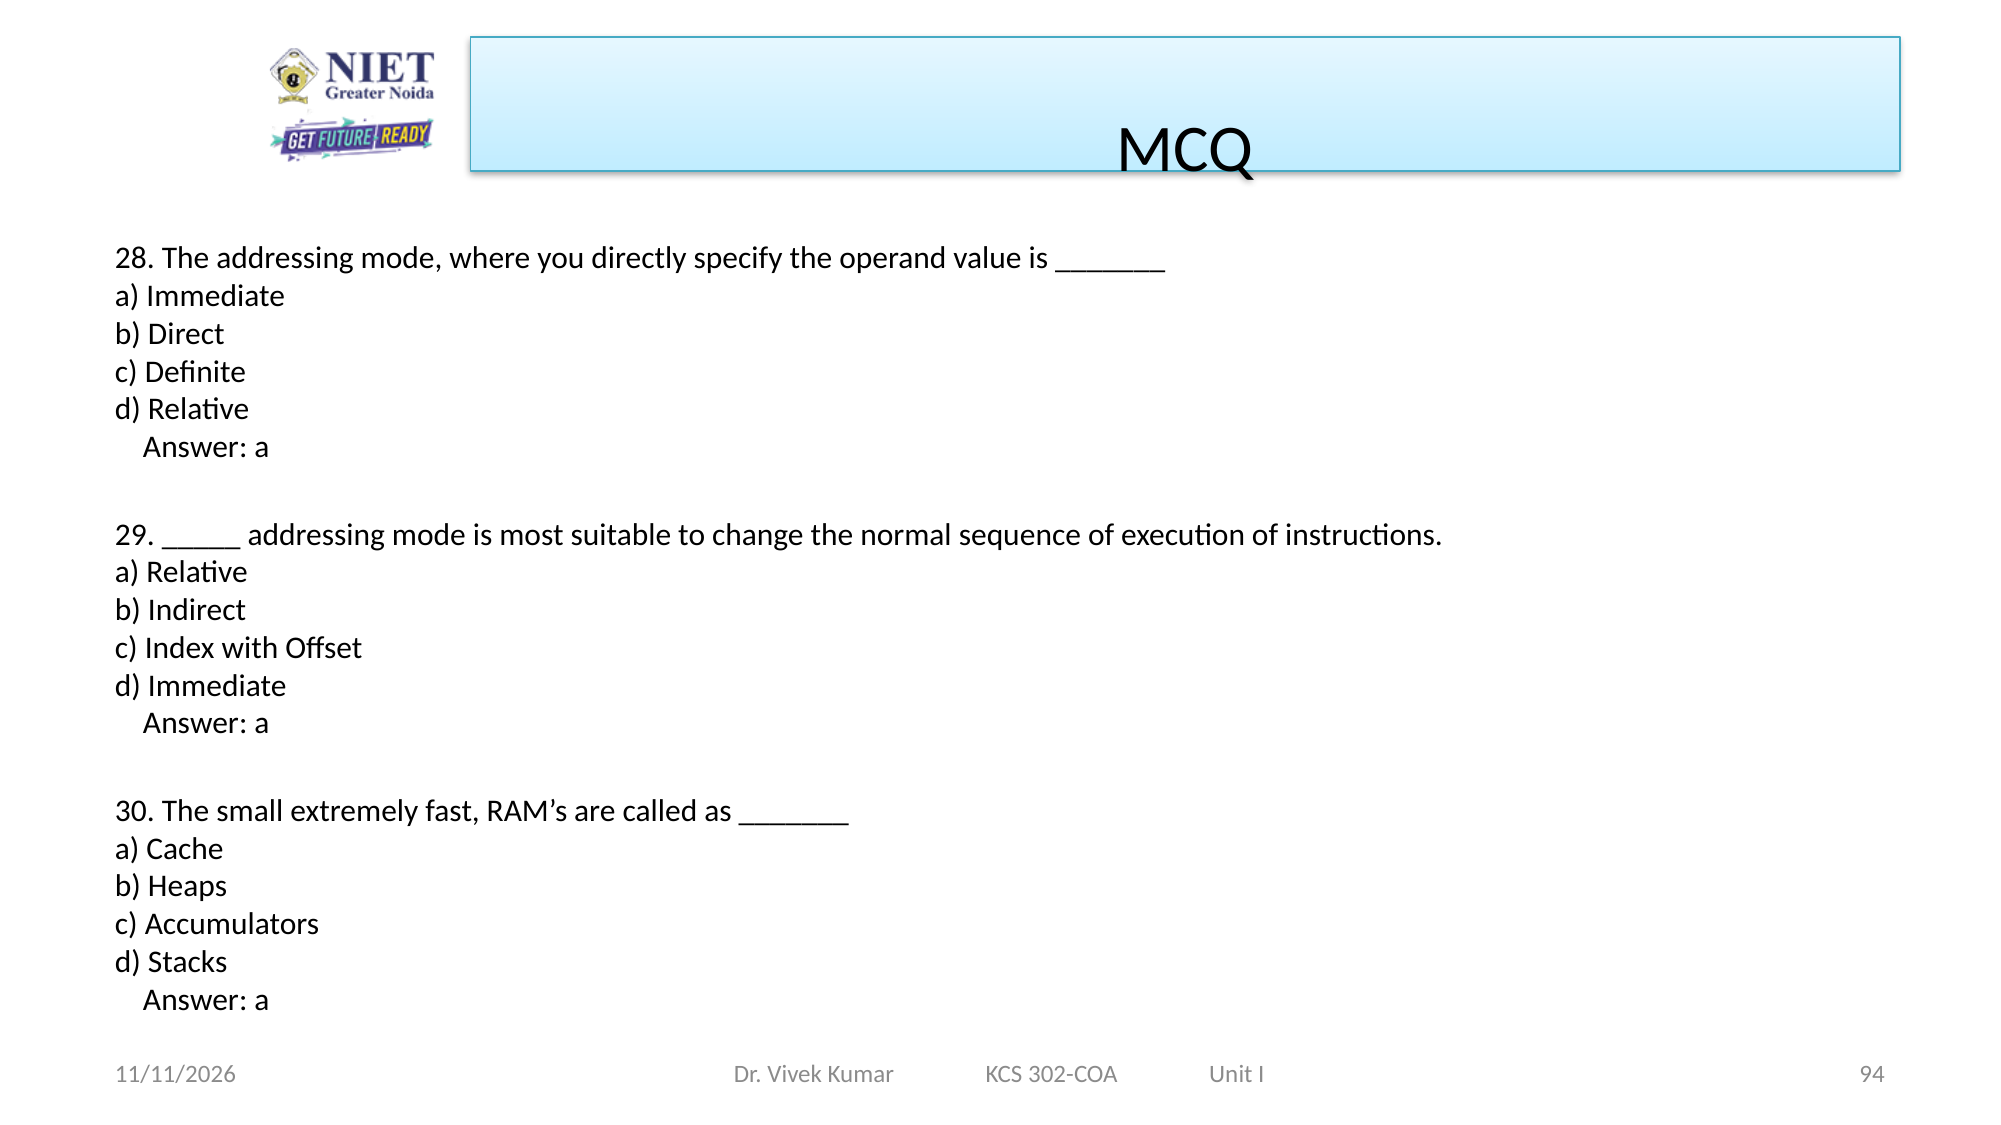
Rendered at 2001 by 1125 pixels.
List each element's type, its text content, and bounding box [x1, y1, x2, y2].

slide_number 94 [1433, 1042, 1900, 1103]
footer Dr. Vivek Kumar KCS 302-COA Unit I [683, 1042, 1317, 1103]
list 28. The addressing mode, where you directly specify the operand value is _______ a) Immediate b) Direct c) Definite d) Relative Answer: a 29. _____ addressing mode is most suitable to change the normal sequence of execution of instructions. a) Relative b) Indirect c) Index with Offset d) Immediate Answer: a 30. The small extremely fast, RAM’s are called as _______ a) Cache b) Heaps c) Accumulators d) Stacks Answer: a [99, 230, 1900, 1024]
picture [232, 36, 471, 172]
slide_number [99, 1042, 567, 1103]
title MCQ [471, 36, 1901, 172]
